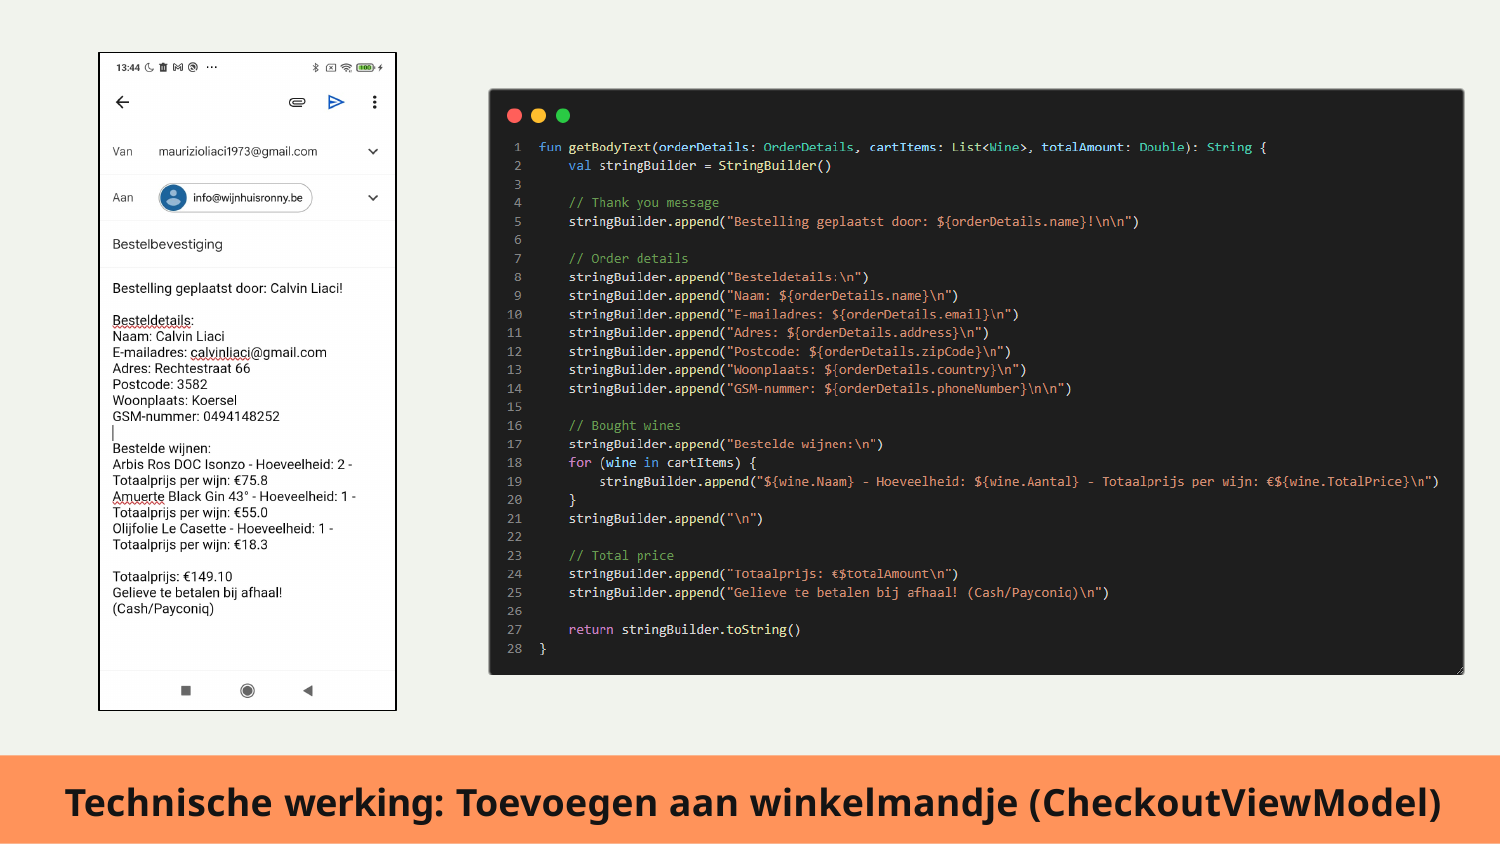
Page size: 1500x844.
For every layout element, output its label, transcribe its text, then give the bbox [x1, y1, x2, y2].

text_box Technische werking: Toevoegen aan winkelmandje (CheckoutViewModel) [62, 776, 1500, 824]
picture [99, 53, 396, 710]
picture [445, 66, 1500, 697]
